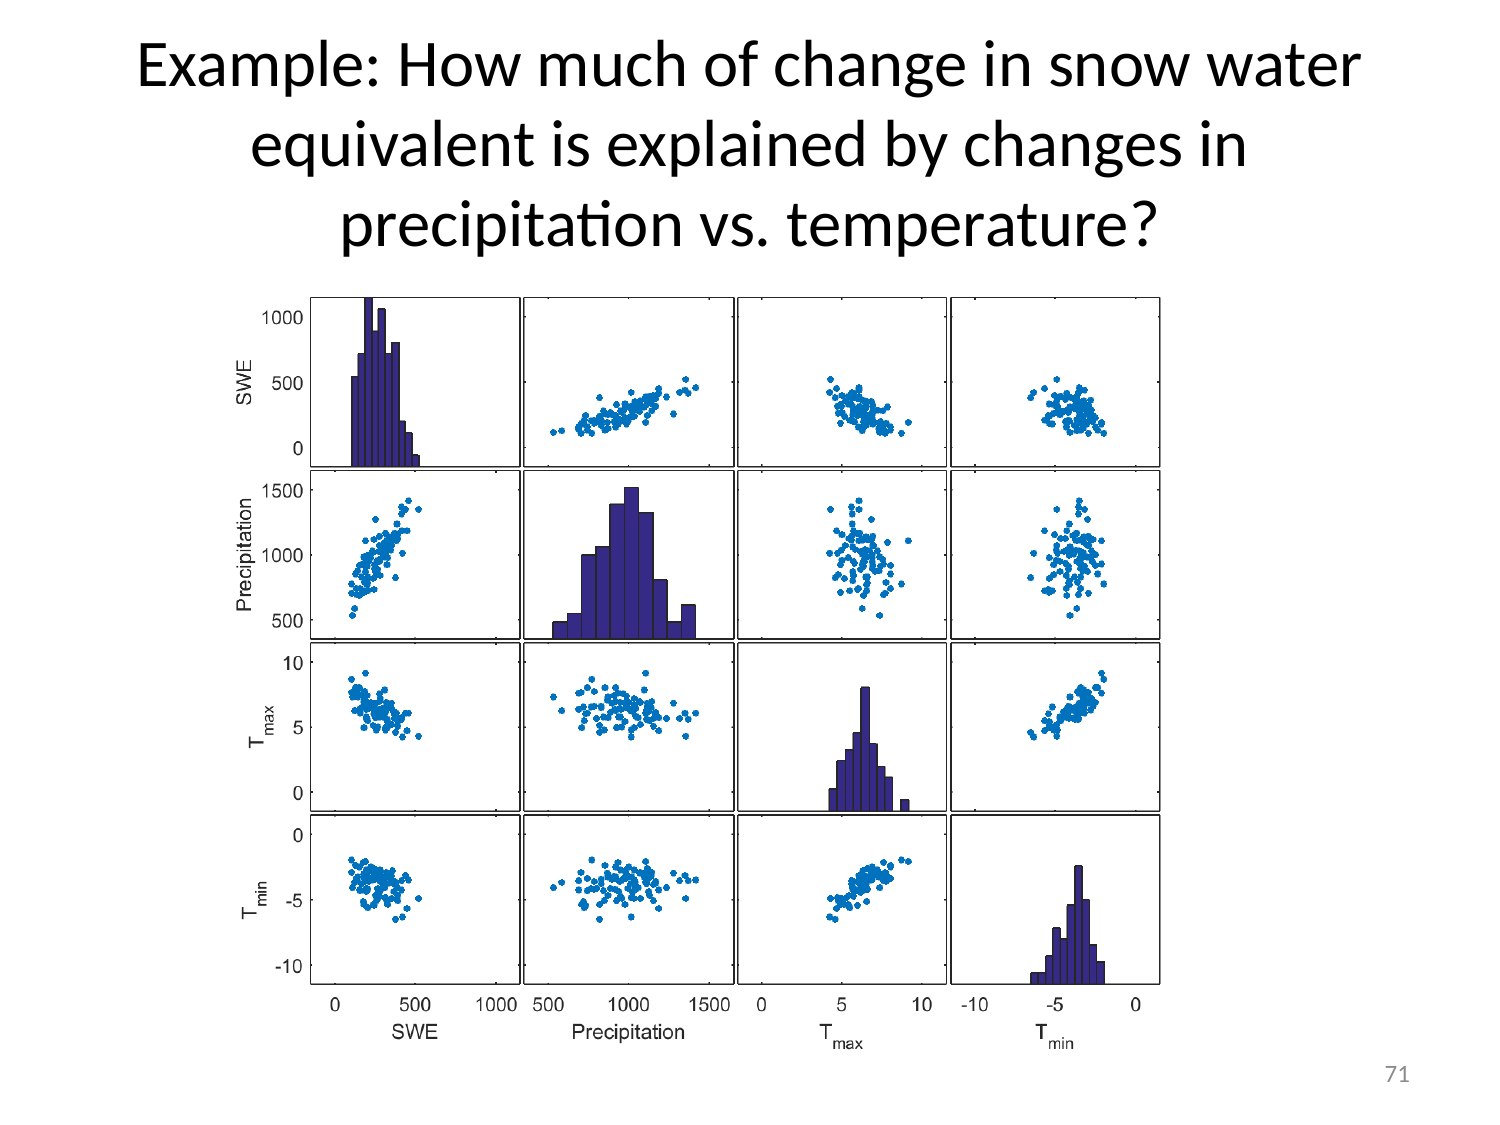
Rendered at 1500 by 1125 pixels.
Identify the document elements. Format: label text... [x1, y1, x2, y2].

slide_number 71 [1074, 1042, 1425, 1103]
picture [212, 289, 1194, 1058]
title Example: How much of change in snow water equivalent is explained by changes in precipitation vs. temperature? [75, 45, 1425, 235]
